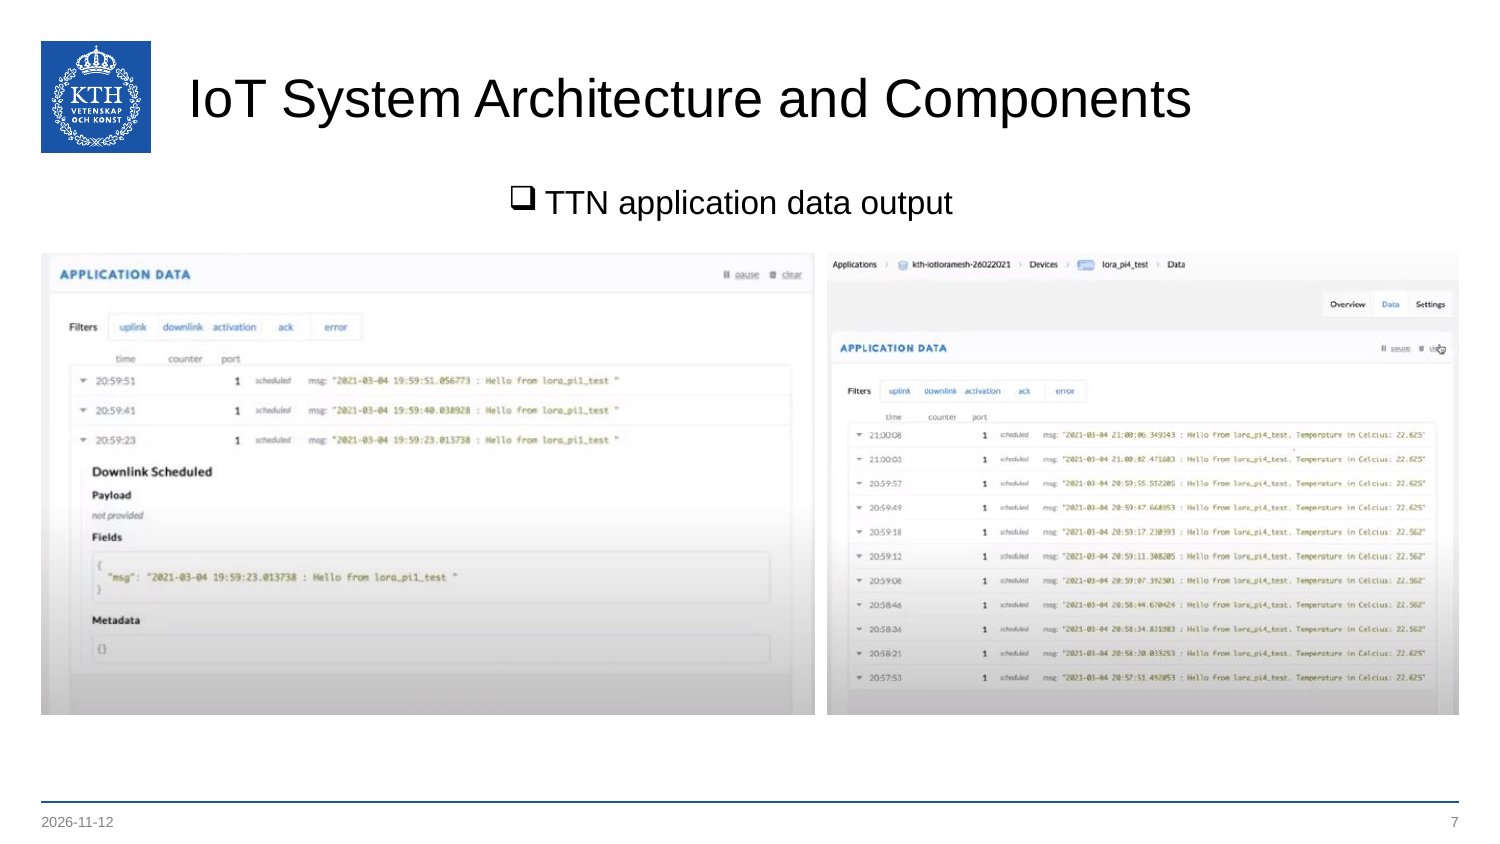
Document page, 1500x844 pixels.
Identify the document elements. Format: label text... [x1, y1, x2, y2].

text_box TTN application data output [493, 178, 1044, 243]
picture [826, 253, 1459, 716]
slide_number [41, 811, 379, 832]
title IoT System Architecture and Components [173, 41, 1413, 152]
slide_number 7 [1121, 811, 1459, 832]
picture [40, 253, 815, 716]
